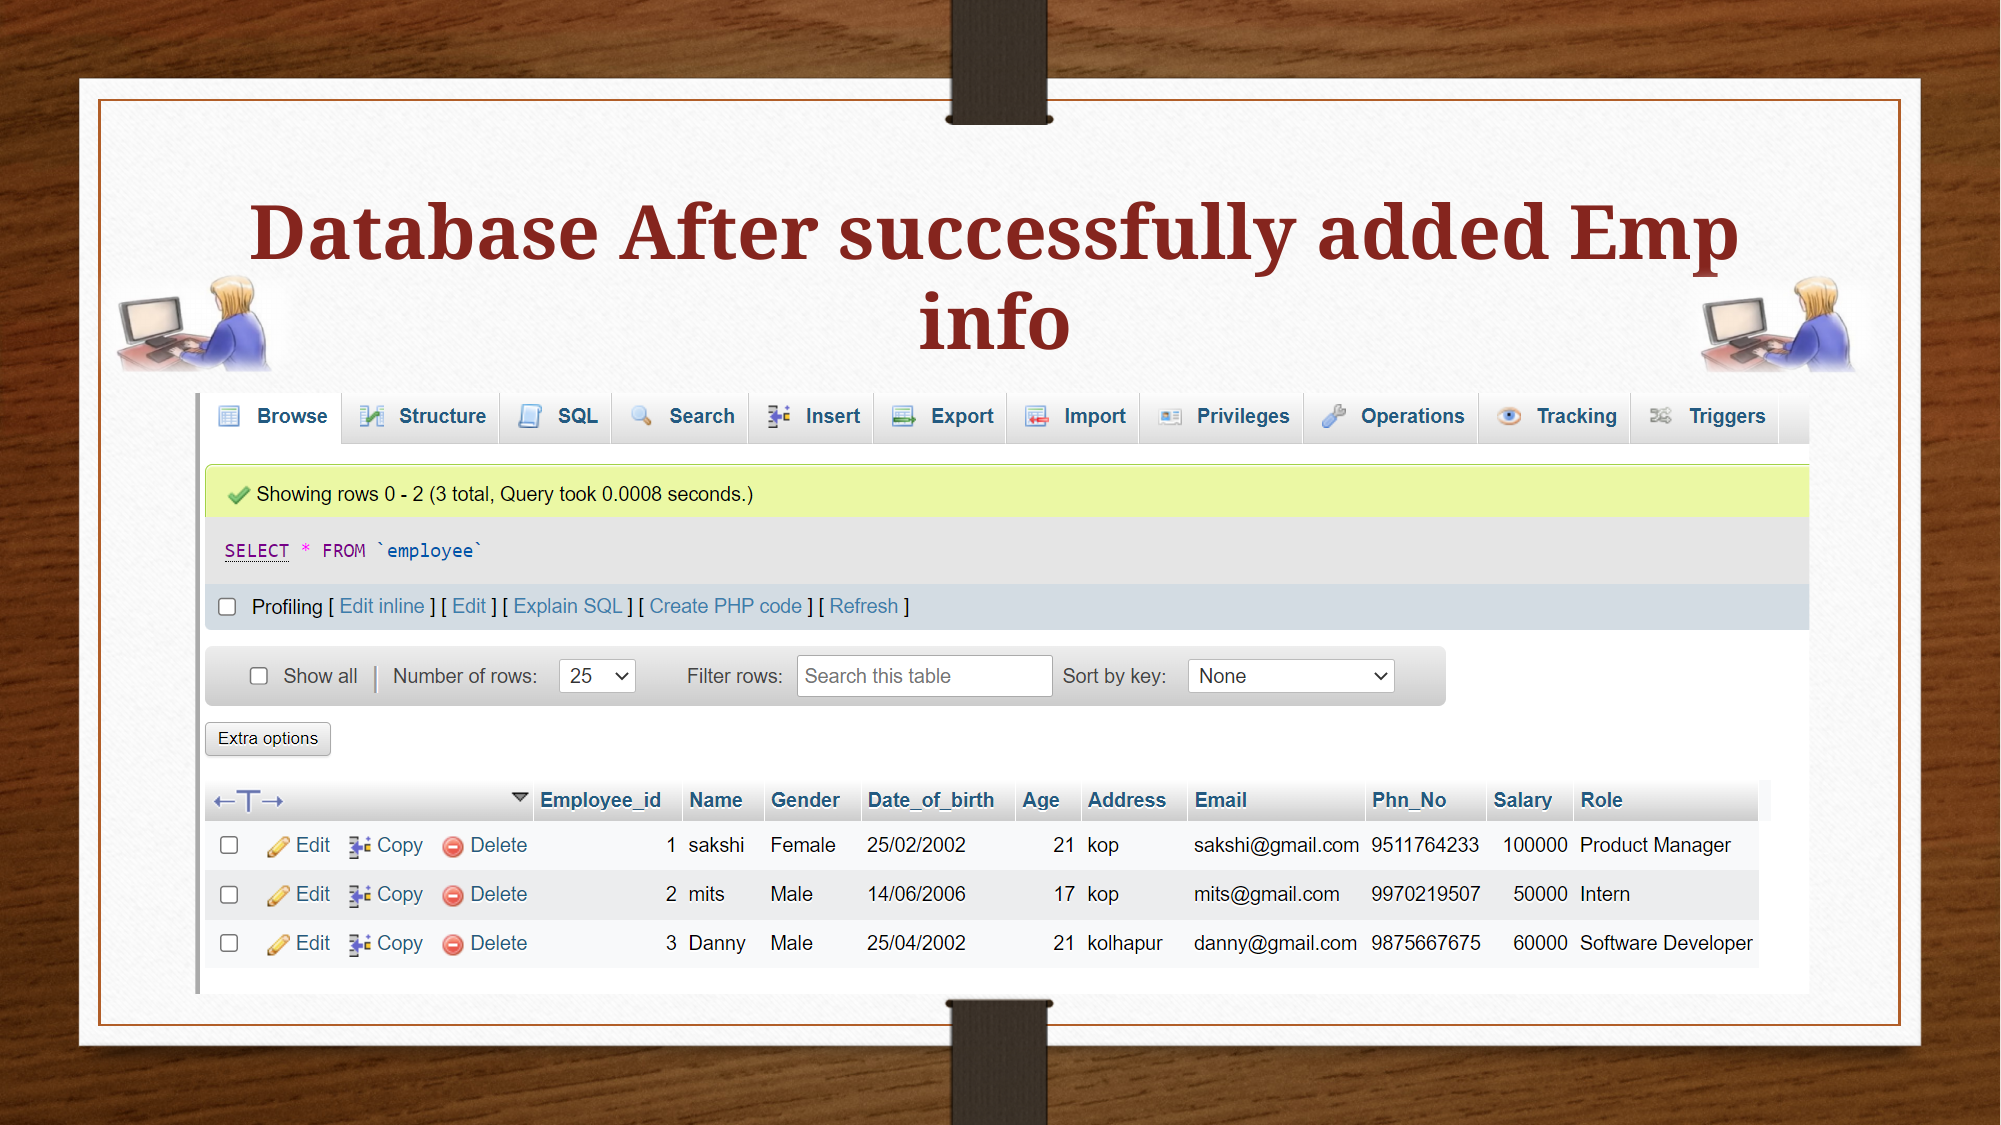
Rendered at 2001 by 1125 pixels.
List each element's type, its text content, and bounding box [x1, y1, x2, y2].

picture [0, 0, 2001, 1125]
title Database After successfully added Emp info [174, 167, 1818, 382]
